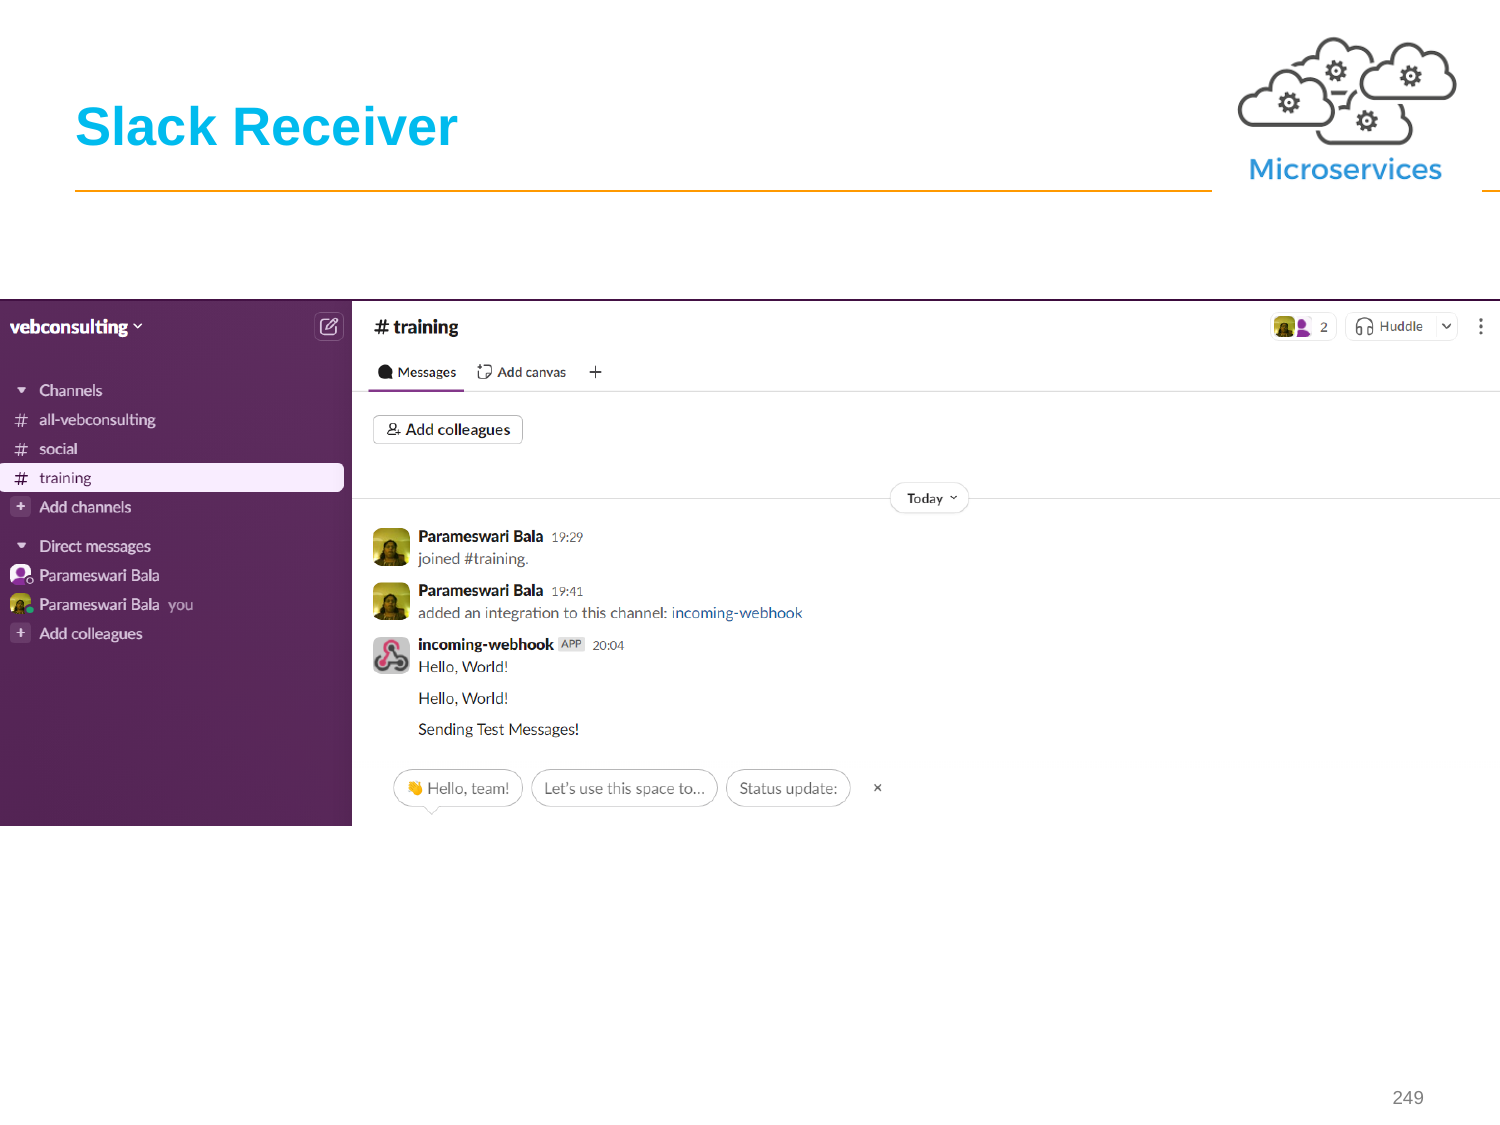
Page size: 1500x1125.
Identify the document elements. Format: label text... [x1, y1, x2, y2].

title Slack Receiver [75, 27, 1422, 157]
picture [0, 299, 1500, 826]
picture [1212, 1, 1482, 203]
